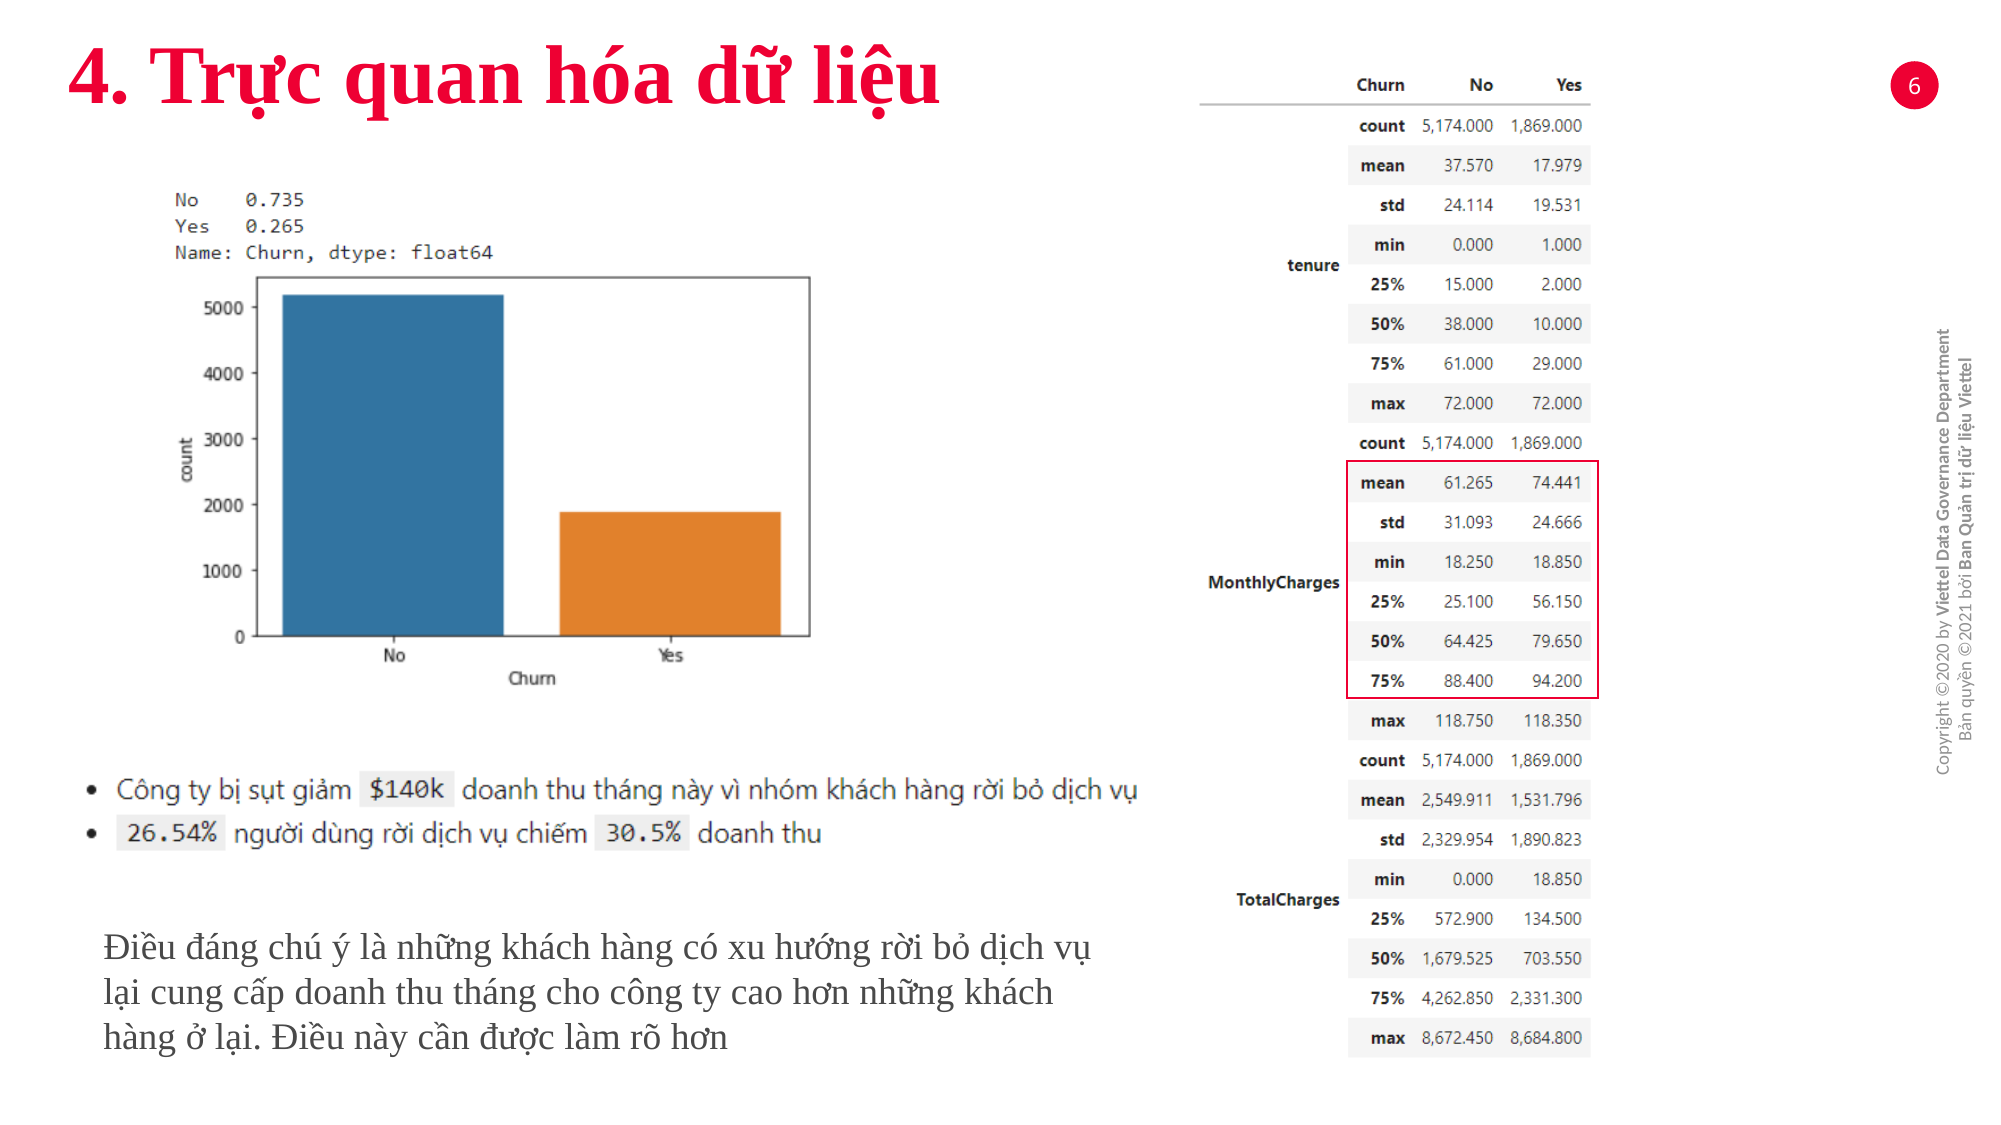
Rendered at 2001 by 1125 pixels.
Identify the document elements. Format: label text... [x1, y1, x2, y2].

text_box 4. Trực quan hóa dữ liệu [53, 44, 1537, 105]
picture [1194, 57, 1610, 1079]
text_box Điều đáng chú ý là những khách hàng có xu hướng rời bỏ dịch vụ lại cung cấp doanh thu tháng cho công ty cao hơn những khách hàng ở lại. Điều này cần được làm rõ hơn [88, 914, 1146, 1065]
picture [162, 180, 869, 698]
picture [56, 751, 1179, 879]
